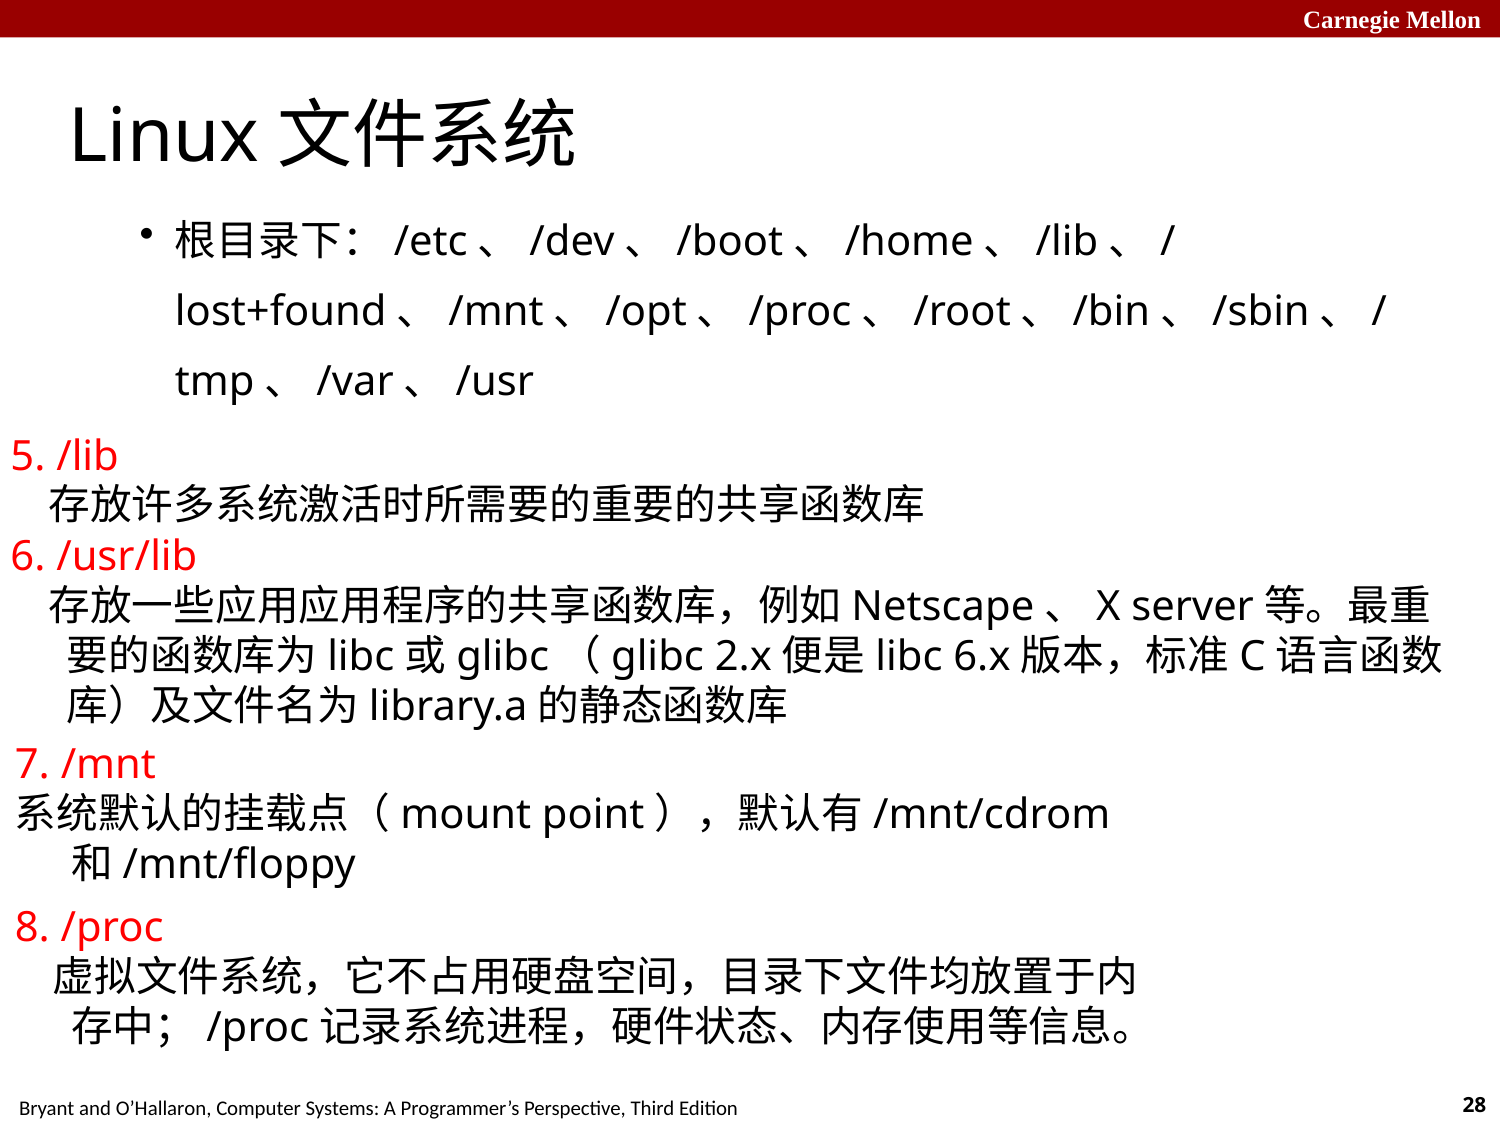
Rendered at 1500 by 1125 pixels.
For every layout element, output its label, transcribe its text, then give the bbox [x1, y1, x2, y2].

text_box 7. /mnt 系统默认的挂载点（mount point），默认有/mnt/cdrom和/mnt/floppy [0, 729, 1155, 895]
text_box 根目录下：/etc、/dev、/boot、/home、/lib、/lost+found、/mnt、/opt、/proc、/root、/bin、/sbin、/tmp、/var、/usr [124, 186, 1453, 412]
text_box 8. /proc 虚拟文件系统，它不占用硬盘空间，目录下文件均放置于内存中；/proc记录系统进程，硬件状态、内存使用等信息。 [0, 892, 1177, 1057]
text_box 5. /lib 存放许多系统激活时所需要的重要的共享函数库 6. /usr/lib 存放一些应用应用程序的共享函数库，例如Netscape、X server等。最重要的函数库为libc或glibc（glibc 2.x便是libc 6.x版本，标准C语言函数库）及文件名为library.a的静态函数库 [0, 421, 1463, 736]
title Linux文件系统 [62, 41, 1438, 222]
